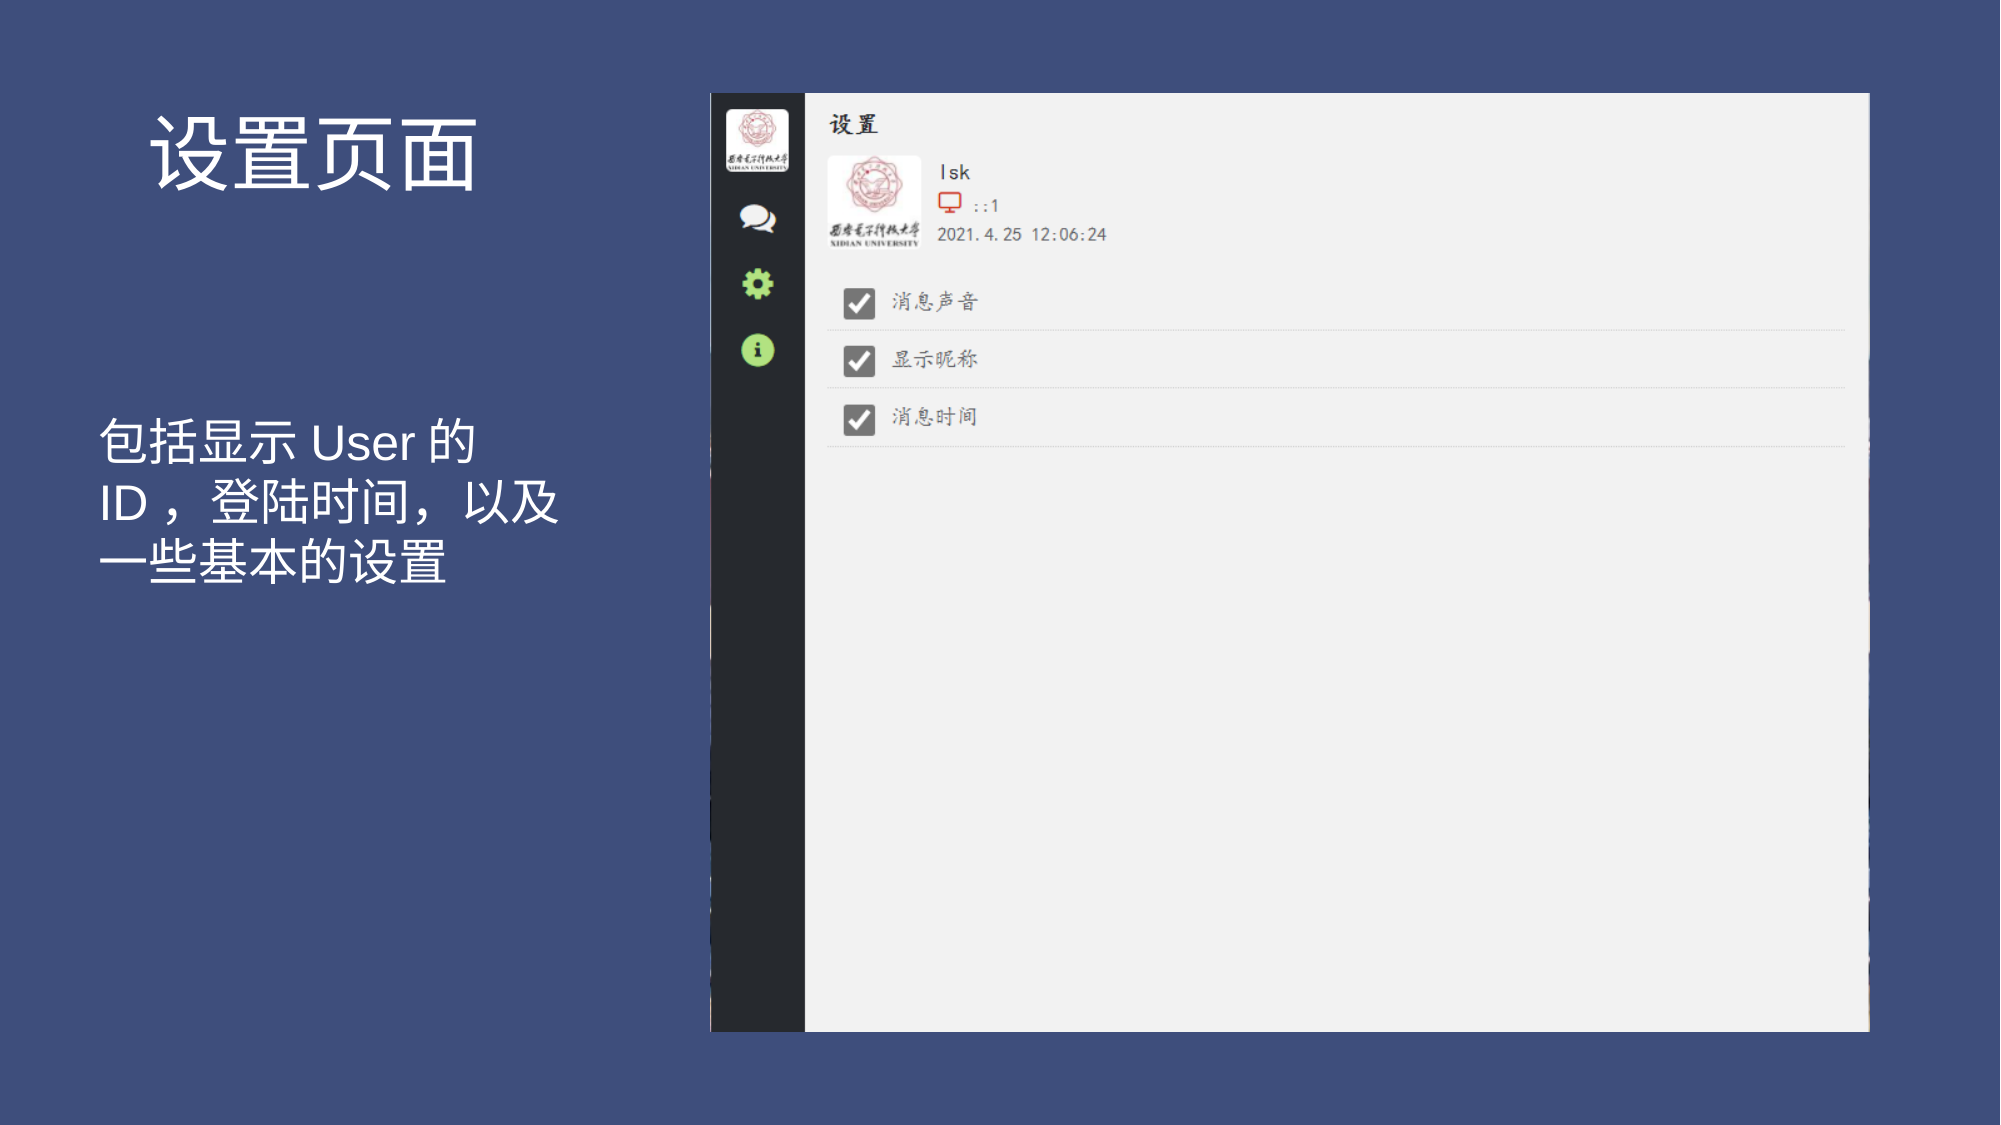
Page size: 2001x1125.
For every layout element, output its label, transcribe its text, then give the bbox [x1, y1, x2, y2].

text_box 包括显示User的ID，登陆时间，以及一些基本的设置 [83, 403, 580, 599]
picture [710, 93, 1870, 1032]
text_box 设置页面 [132, 93, 496, 209]
